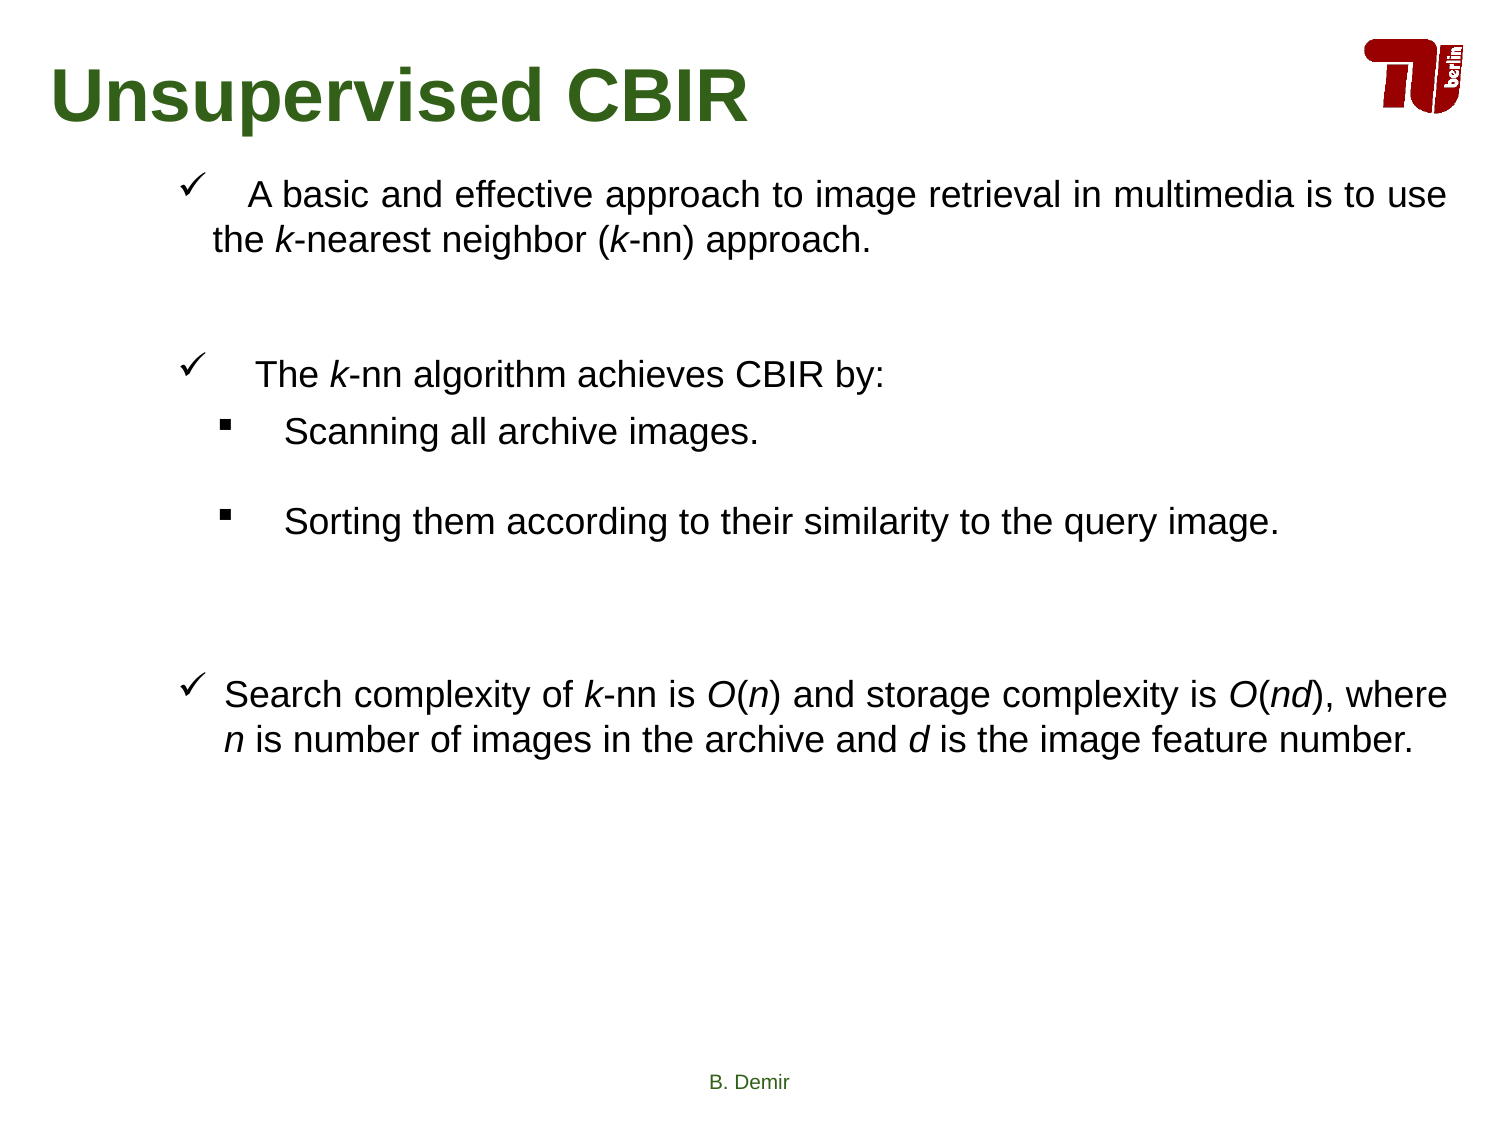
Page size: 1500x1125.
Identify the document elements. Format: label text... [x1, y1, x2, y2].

text_box A basic and effective approach to image retrieval in multimedia is to use the k-nearest neighbor (k-nn) approach. The k-nn algorithm achieves CBIR by: Scanning all archive images. Sorting them according to their similarity to the query image. Search complexity of k-nn is O(n) and storage complexity is O(nd), where n is number of images in the archive and d is the image feature number. [162, 162, 1463, 813]
text_box B. Demir [507, 1061, 992, 1122]
picture [1362, 38, 1465, 115]
title Unsupervised CBIR [34, 44, 1248, 138]
